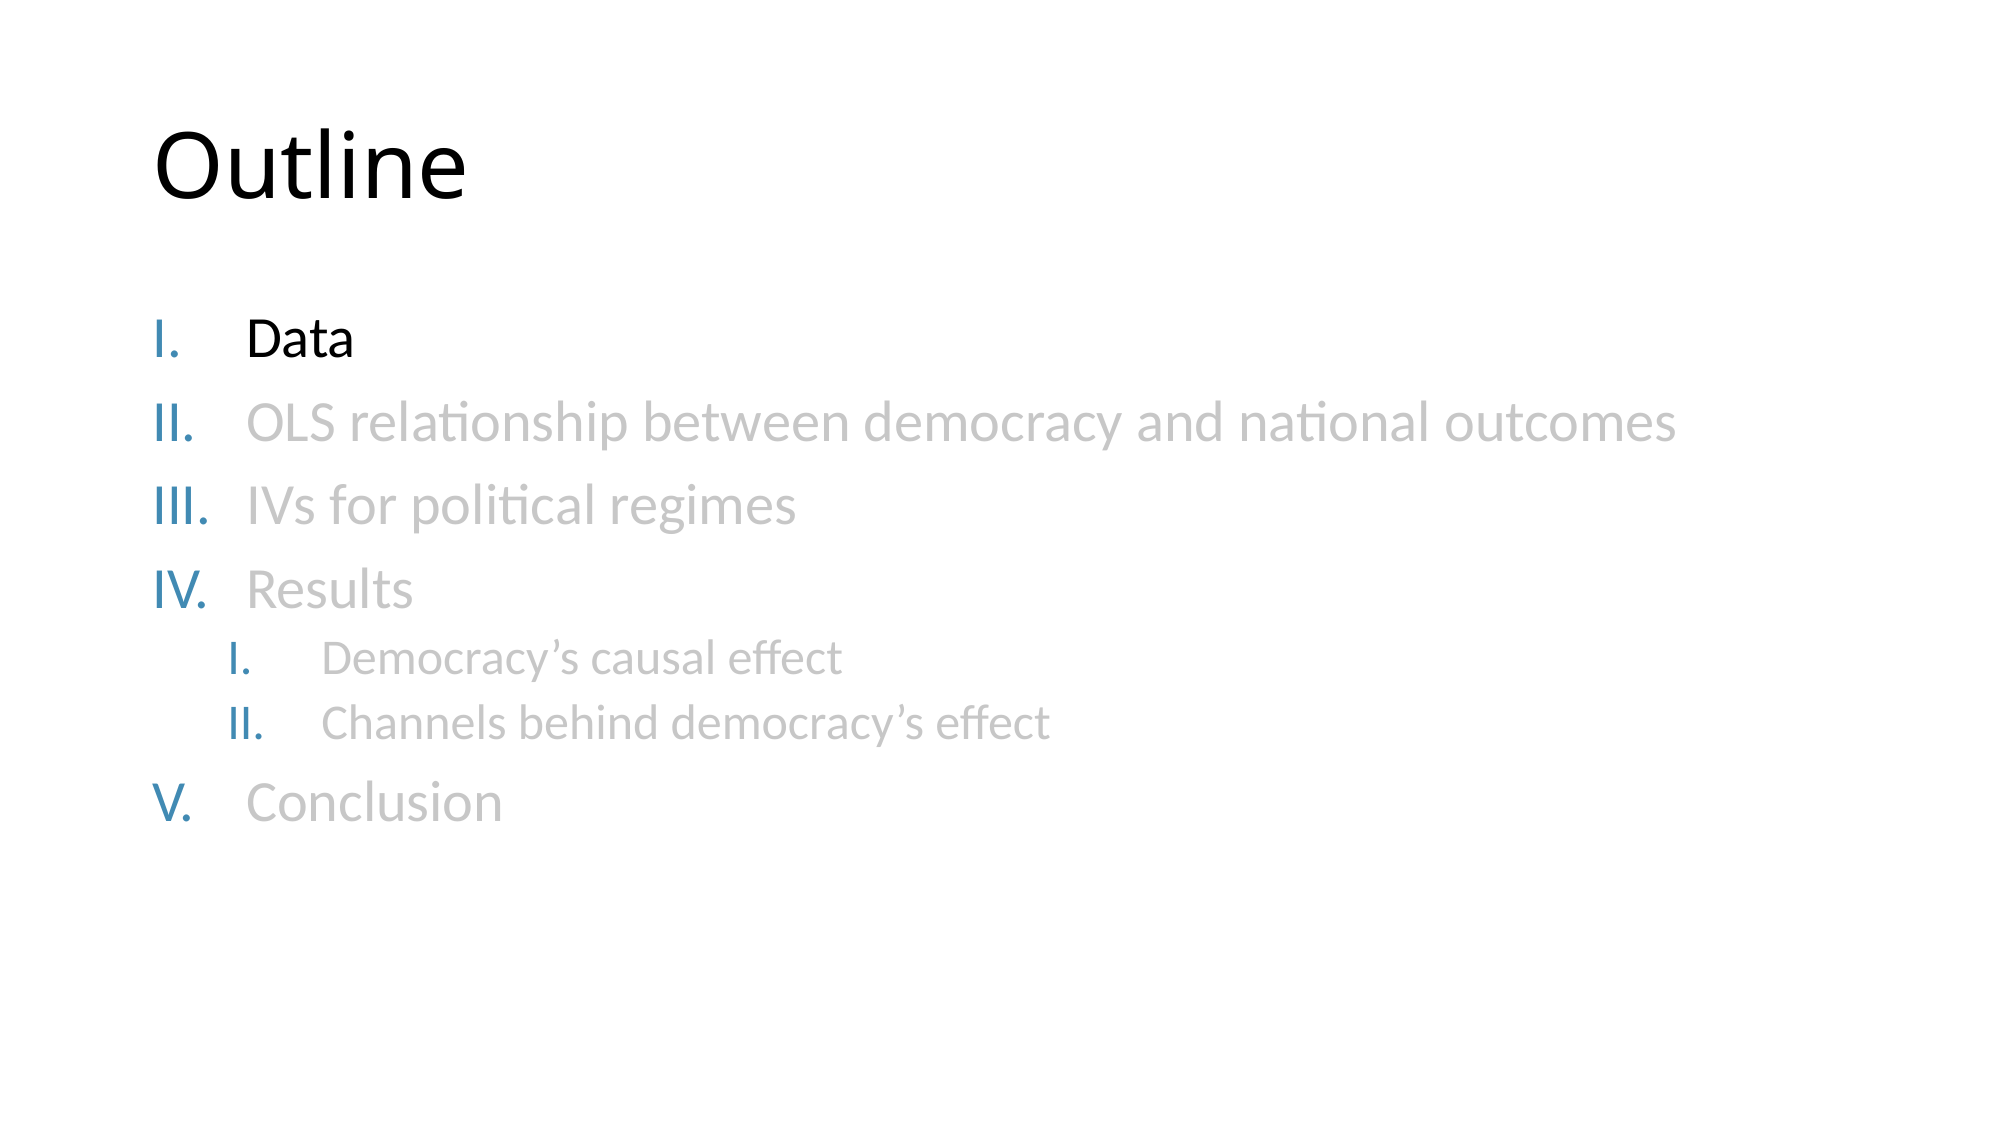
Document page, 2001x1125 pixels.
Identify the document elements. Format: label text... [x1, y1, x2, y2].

list Data OLS relationship between democracy and national outcomes IVs for political regimes Results Democracy’s causal effect Channels behind democracy’s effect Conclusion [137, 299, 1863, 1014]
title Outline [137, 59, 1863, 278]
